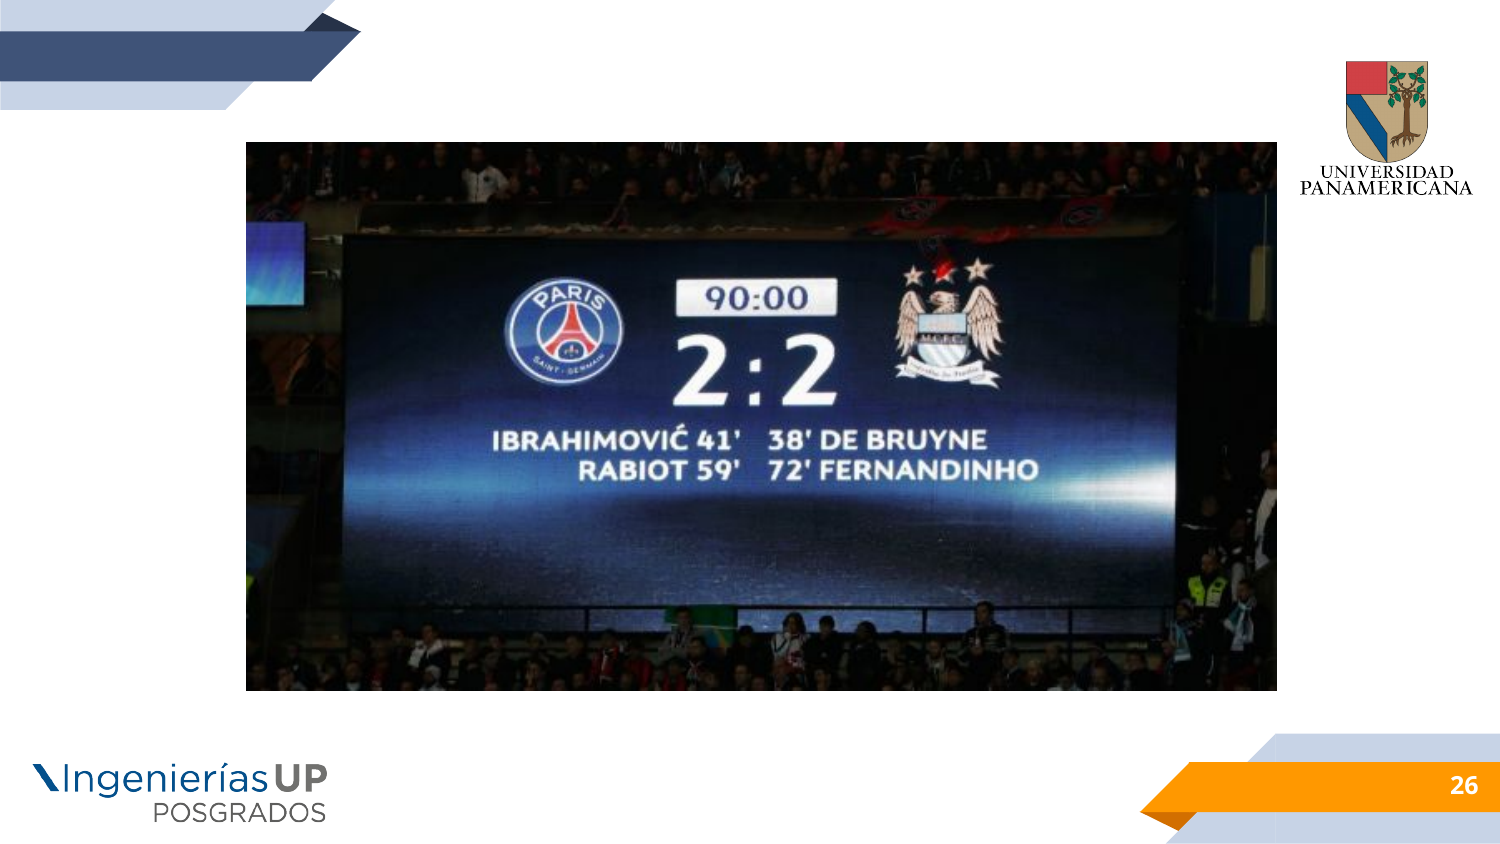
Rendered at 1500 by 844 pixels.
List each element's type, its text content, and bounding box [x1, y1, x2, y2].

picture [15, 737, 344, 844]
picture [1286, 44, 1490, 210]
picture [245, 142, 1277, 692]
slide_number 26 [1249, 760, 1494, 813]
